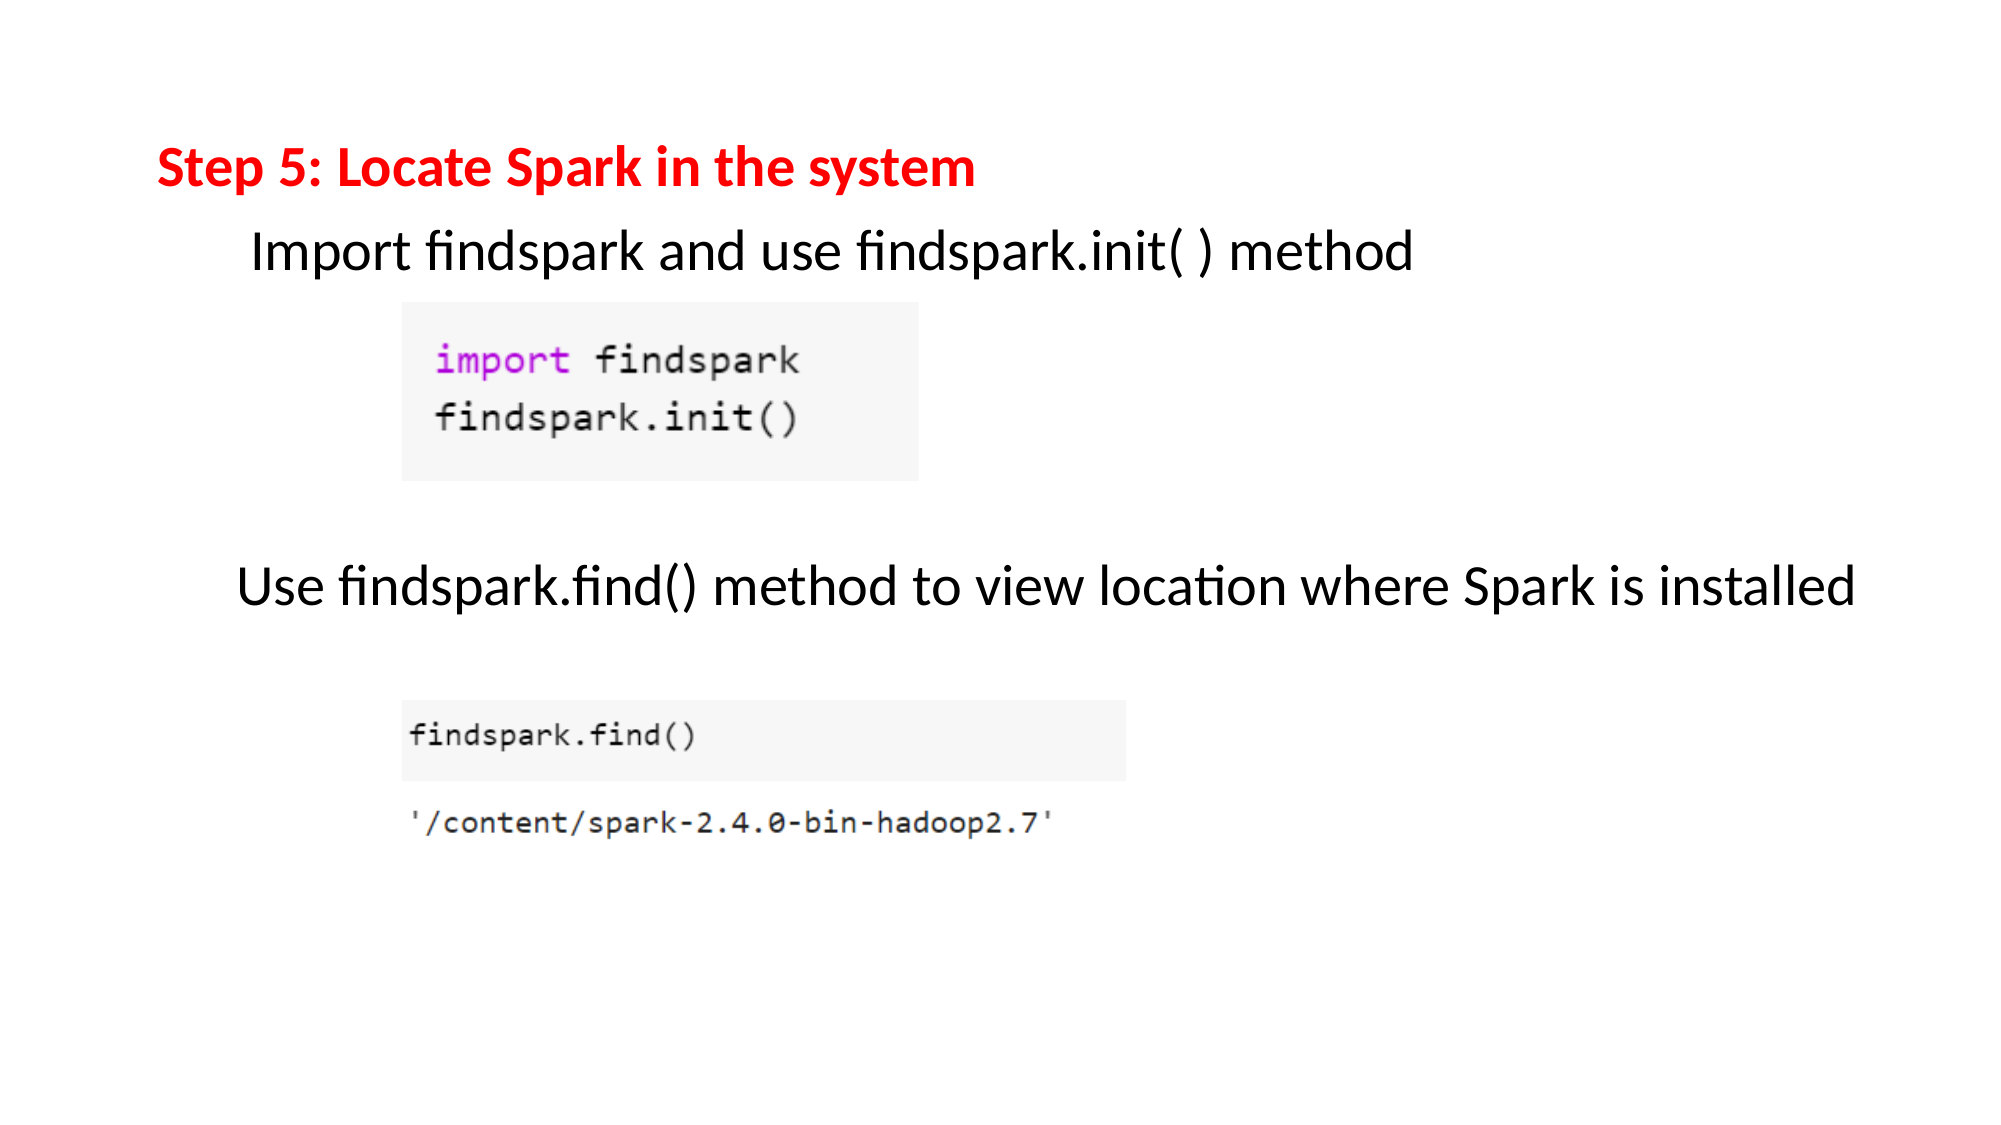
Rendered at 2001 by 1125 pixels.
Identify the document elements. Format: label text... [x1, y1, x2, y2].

picture [401, 700, 1127, 863]
list Step 5: Locate Spark in the system Import findspark and use findspark.init( ) method Use findspark.find() method to view location where Spark is installed [142, 128, 1910, 1014]
picture [401, 302, 919, 481]
